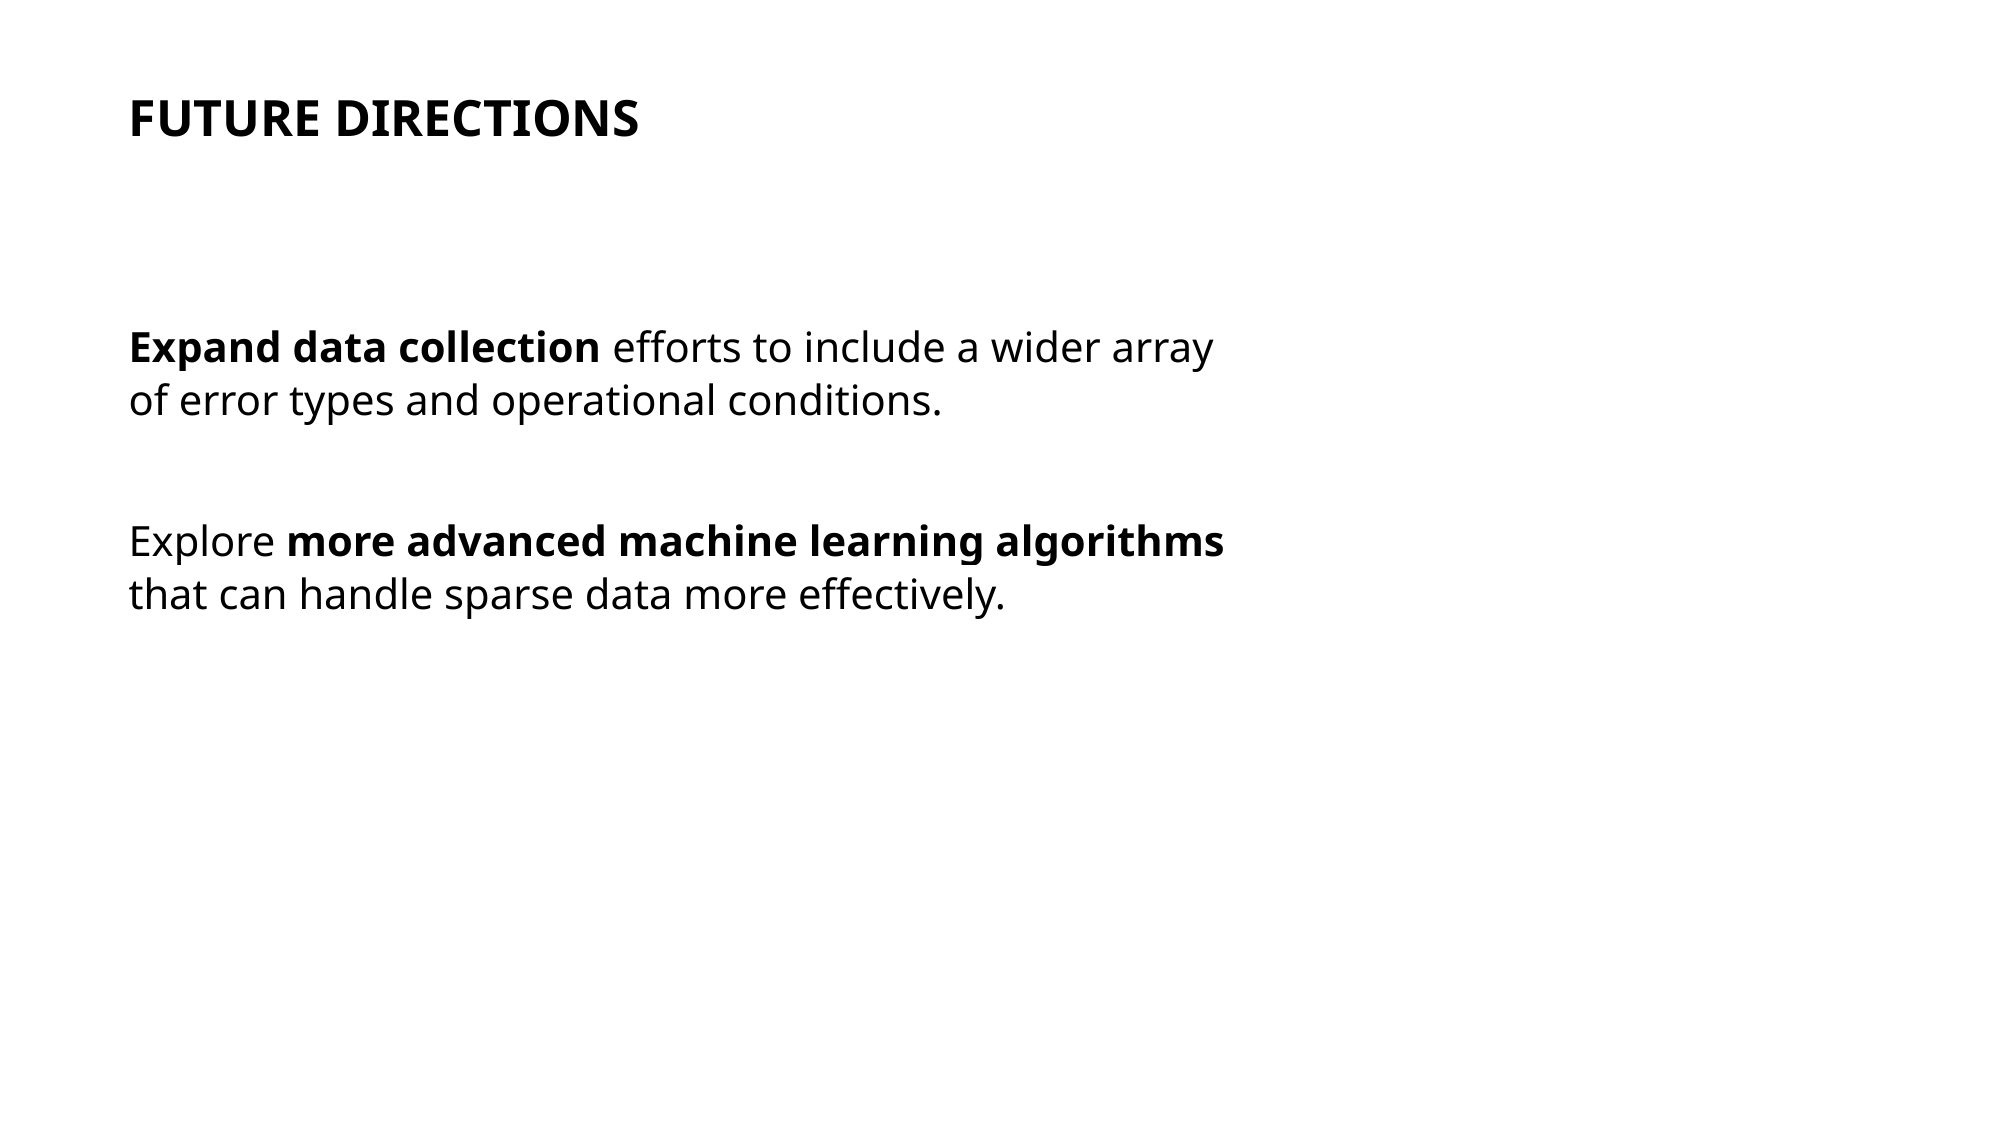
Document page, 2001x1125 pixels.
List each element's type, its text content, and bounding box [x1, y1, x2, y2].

text_box Expand data collection efforts to include a wider array of error types and operational conditions. Explore more advanced machine learning algorithms that can handle sparse data more effectively. [113, 309, 1276, 626]
text_box FUTURE DIRECTIONS [113, 78, 1114, 154]
